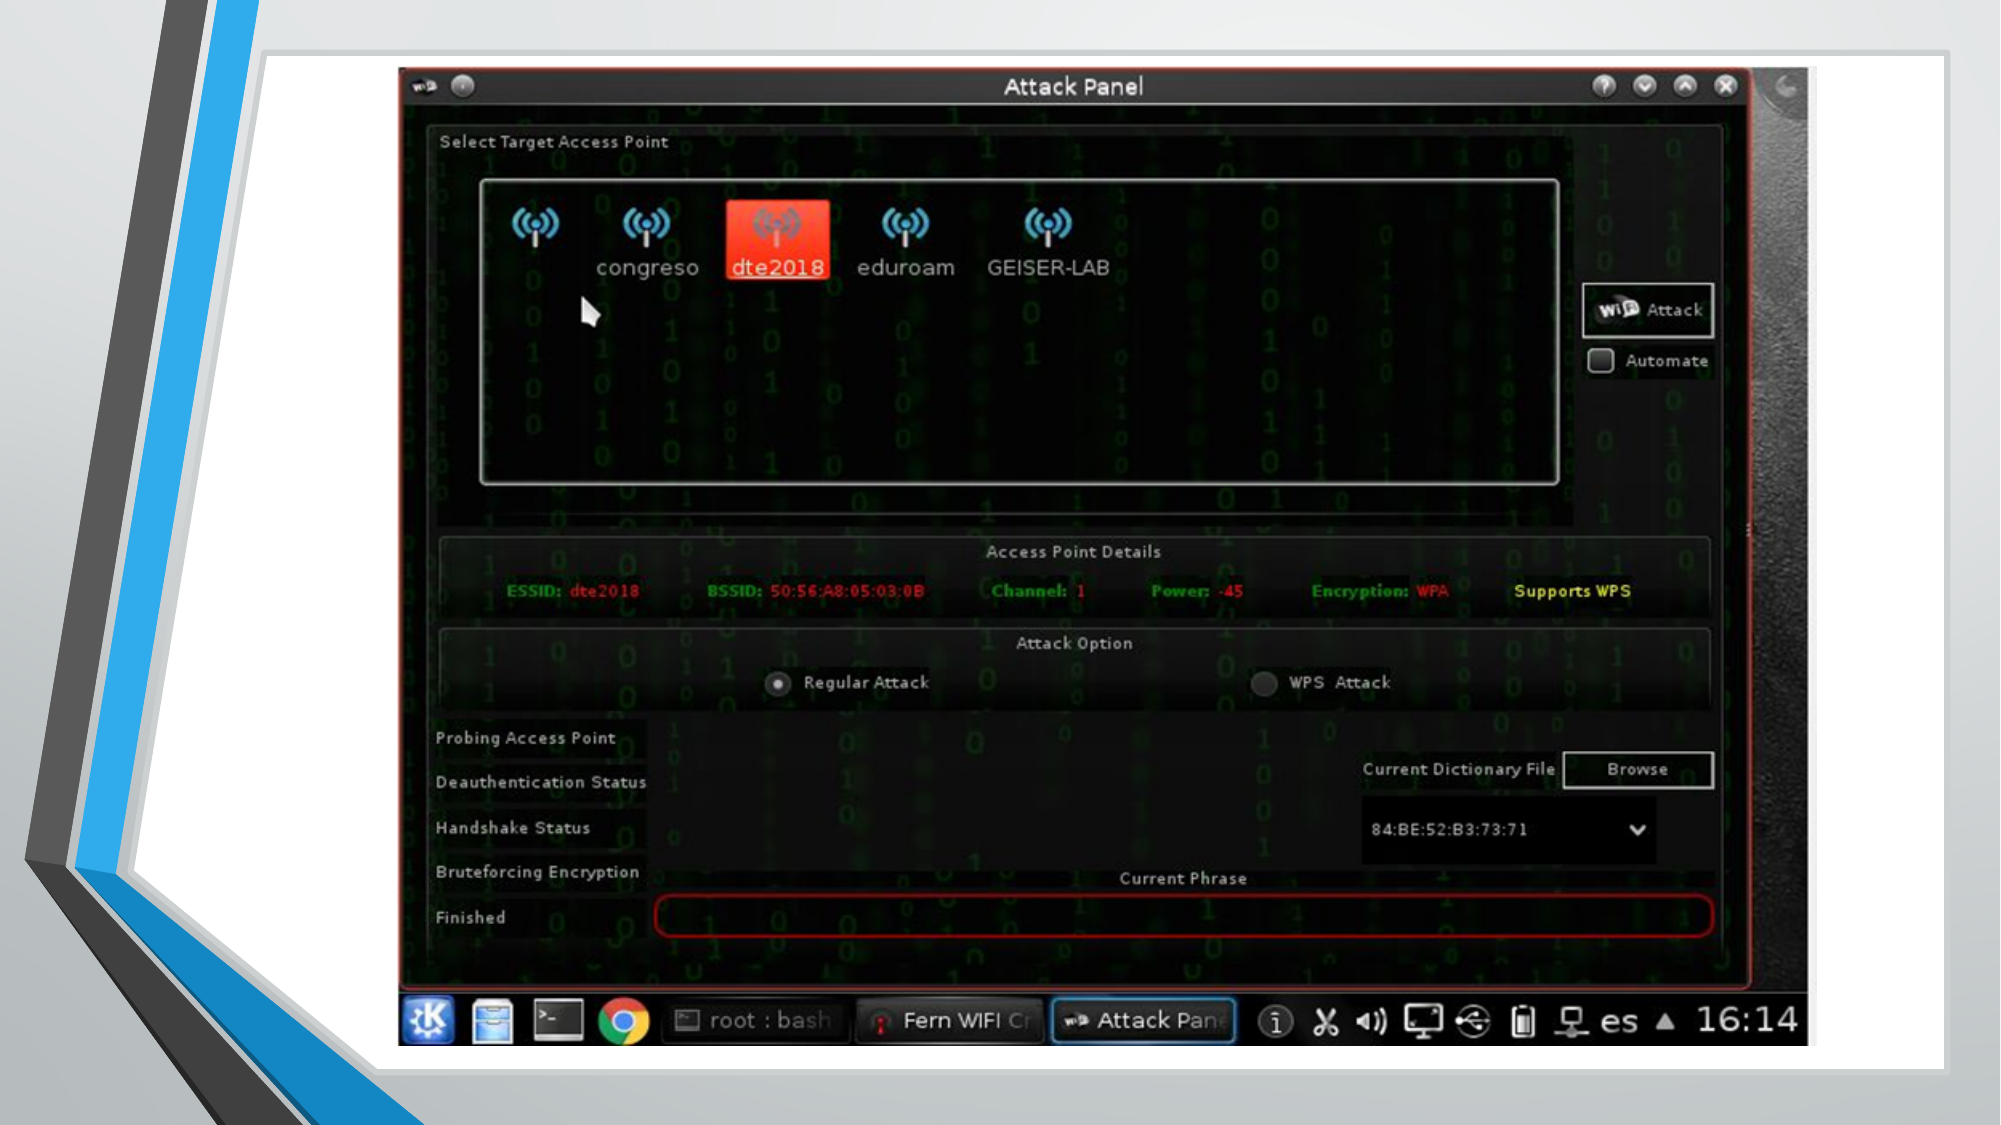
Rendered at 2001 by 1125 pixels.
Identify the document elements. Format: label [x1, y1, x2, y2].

text_box [425, 51, 1949, 1074]
picture [397, 66, 1817, 1046]
text_box [24, 0, 425, 1125]
